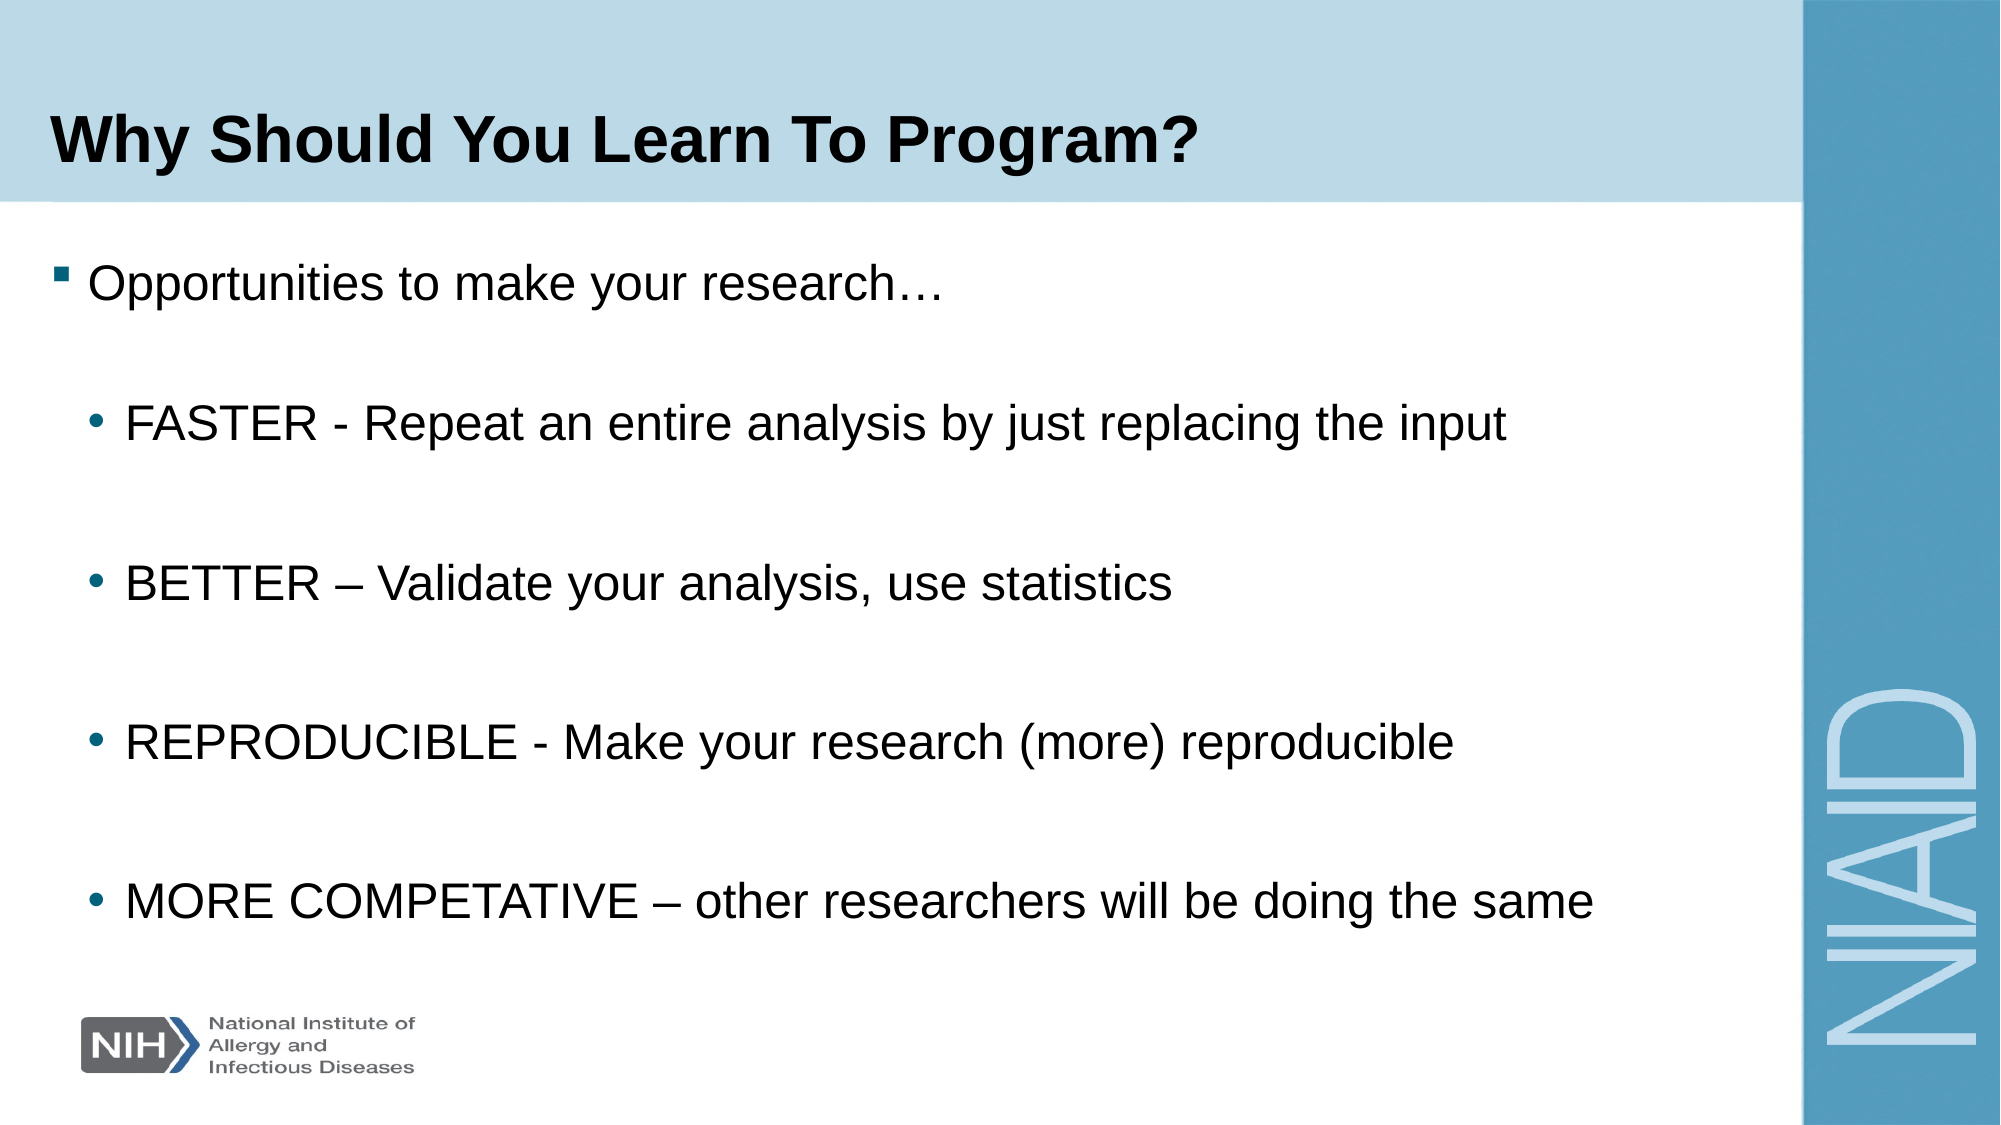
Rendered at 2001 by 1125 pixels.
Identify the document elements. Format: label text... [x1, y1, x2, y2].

picture [0, 0, 2000, 1125]
list Opportunities to make your research… FASTER - Repeat an entire analysis by just replacing the input BETTER – Validate your analysis, use statistics REPRODUCIBLE - Make your research (more) reproducible MORE COMPETATIVE – other researchers will be doing the same [50, 250, 1700, 975]
title Why Should You Learn To Program? [50, 25, 1700, 176]
